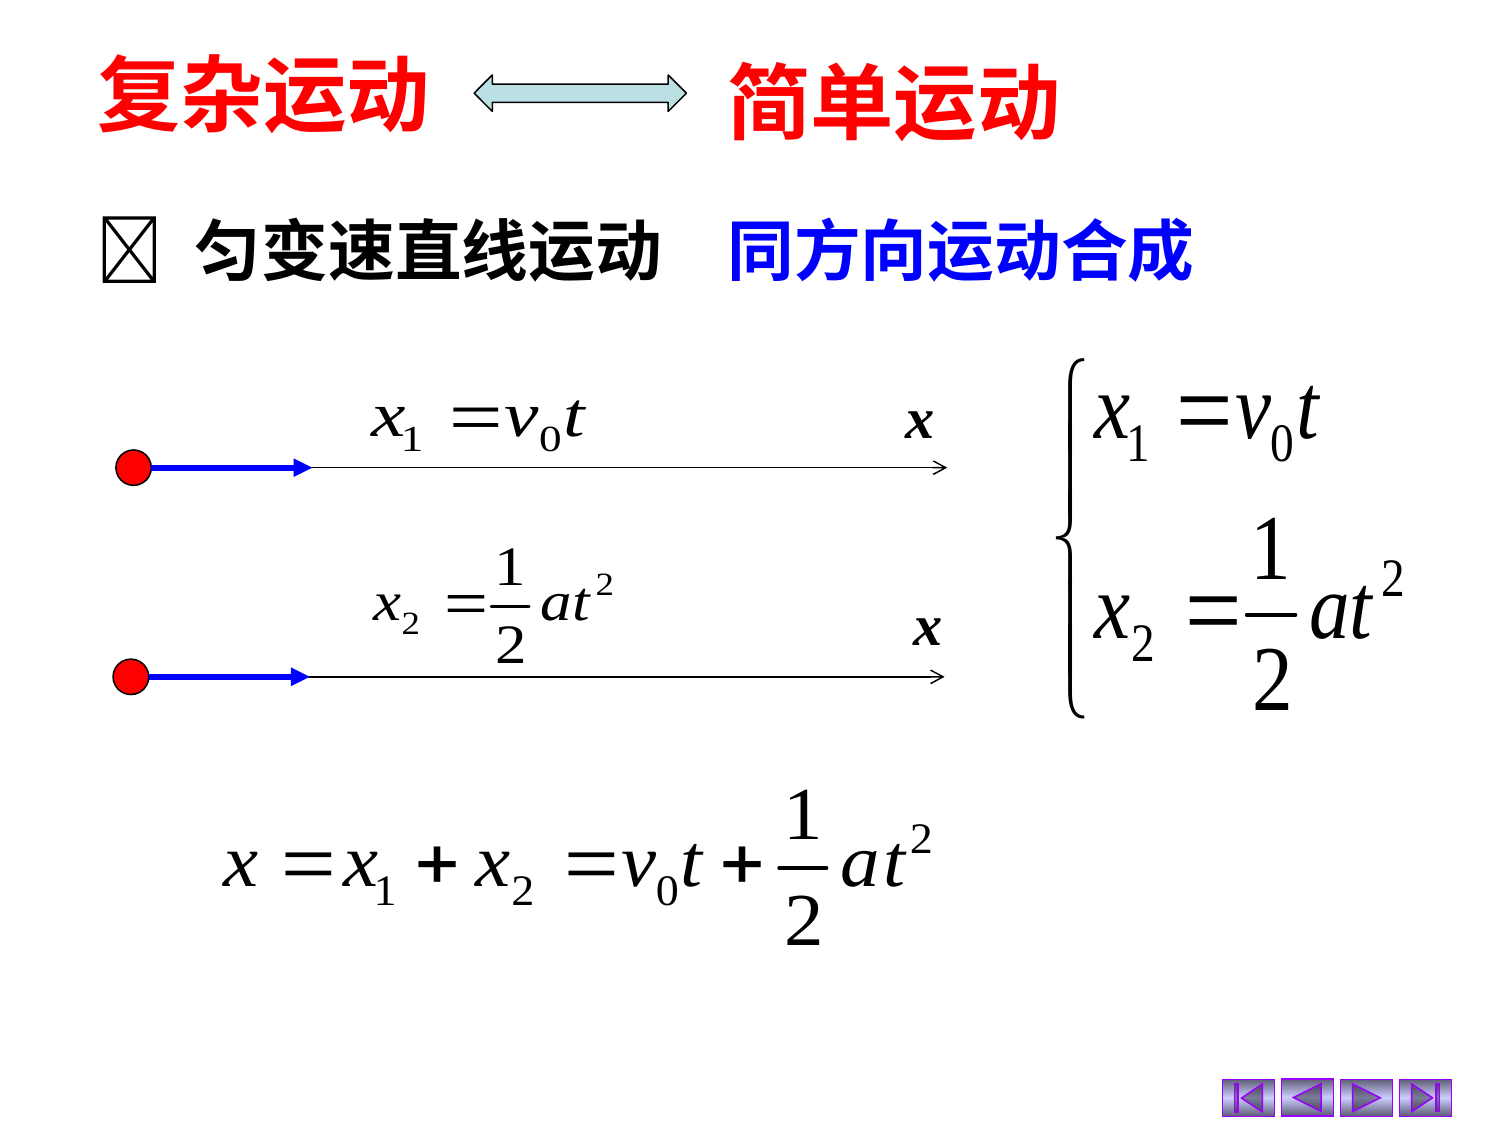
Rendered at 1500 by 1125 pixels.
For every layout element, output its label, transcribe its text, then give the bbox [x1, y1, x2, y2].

text_box 复杂运动 [82, 35, 448, 150]
text_box  匀变速直线运动 [82, 201, 712, 296]
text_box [112, 372, 1011, 695]
text_box 简单运动 [712, 42, 1079, 158]
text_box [207, 767, 945, 962]
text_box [1037, 337, 1424, 740]
text_box 同方向运动合成 [712, 201, 1346, 296]
text_box [474, 75, 687, 112]
